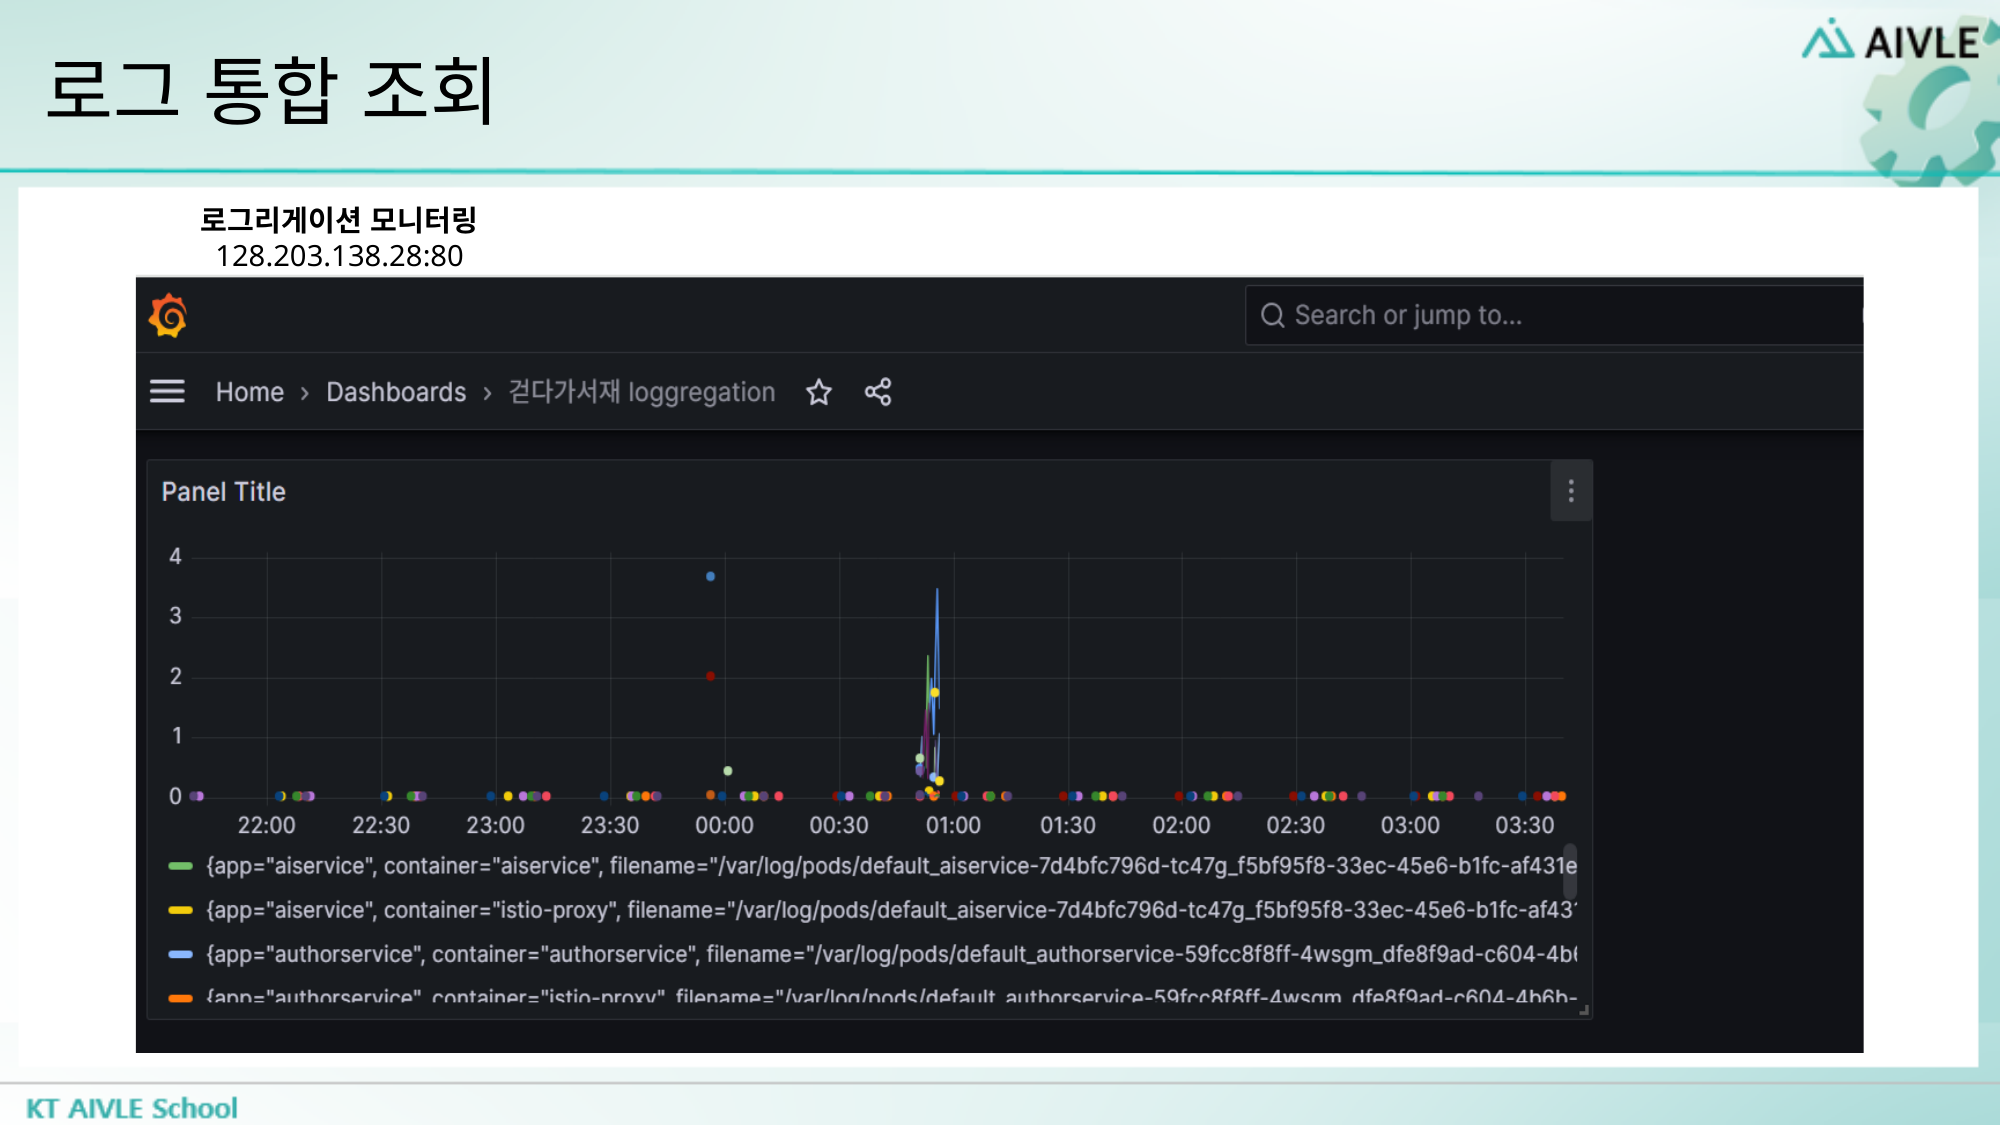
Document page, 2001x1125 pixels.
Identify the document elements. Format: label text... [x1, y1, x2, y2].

text_box 로그리게이션 모니터링 128.203.138.28:80 [90, 193, 590, 282]
title 로그 통합 조회 [29, 33, 1755, 157]
picture [0, 0, 2000, 1125]
